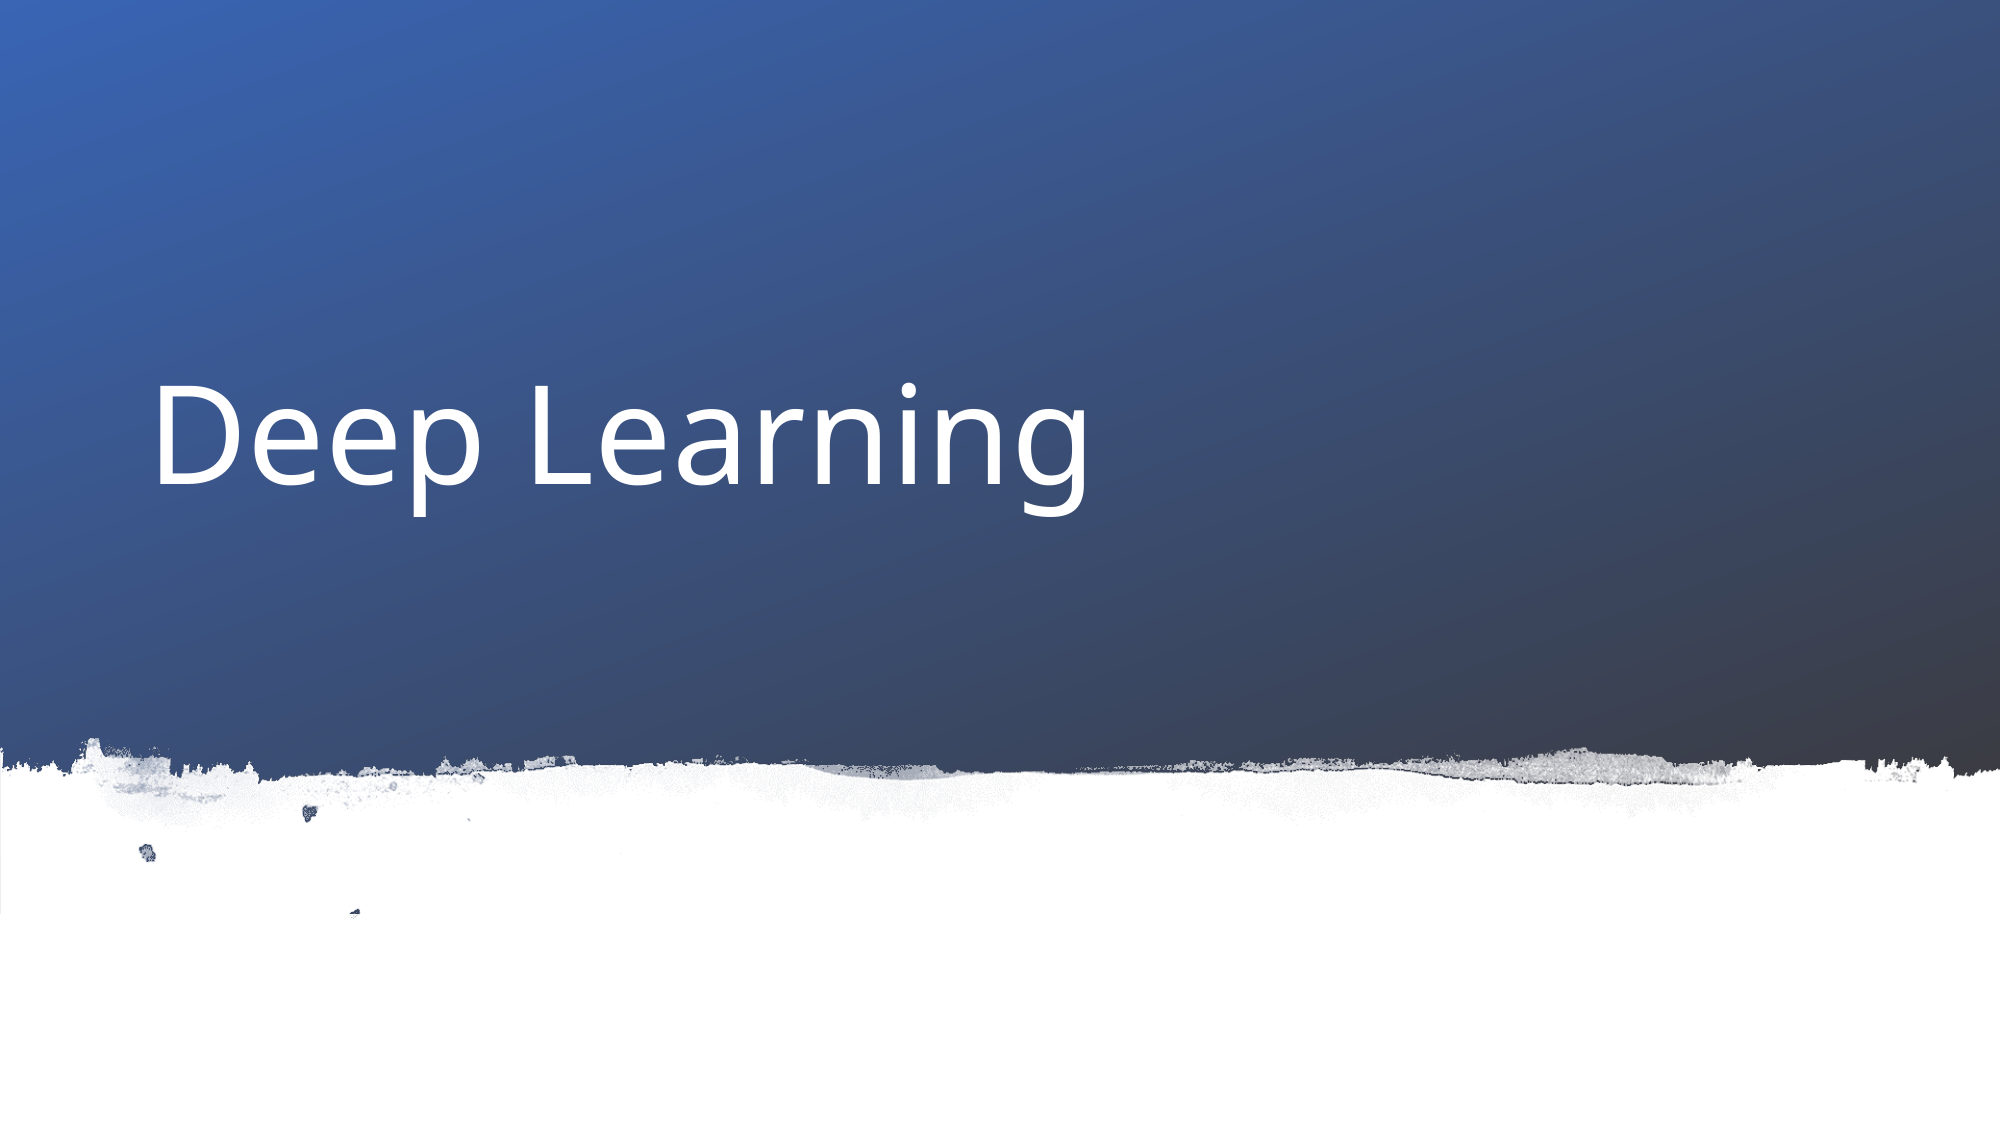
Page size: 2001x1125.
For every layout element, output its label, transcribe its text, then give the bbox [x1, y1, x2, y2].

title Deep Learning [131, 195, 1776, 624]
picture [0, 624, 2000, 1125]
text_box [0, 0, 2000, 624]
